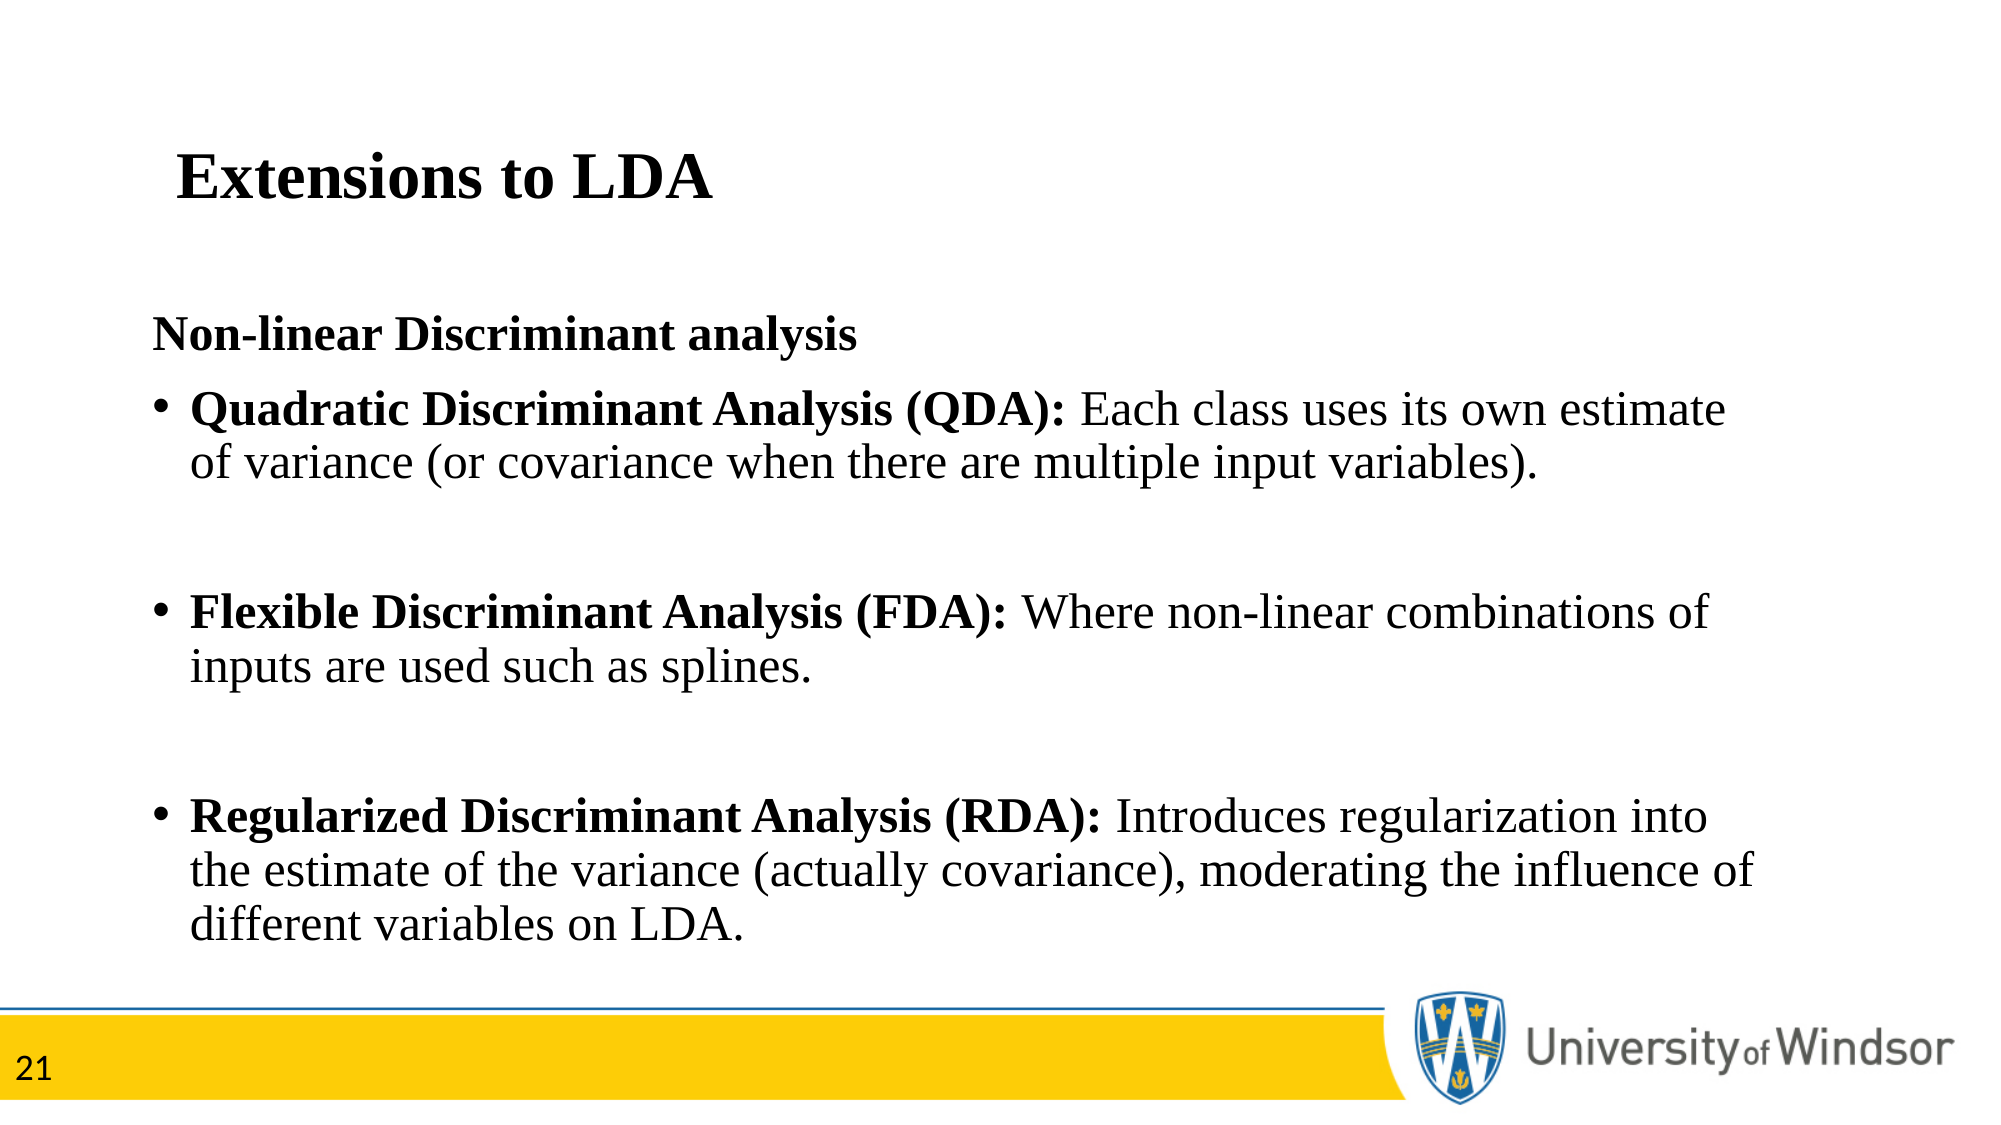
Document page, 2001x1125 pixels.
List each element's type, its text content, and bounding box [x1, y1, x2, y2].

title Extensions to LDA [137, 59, 1863, 278]
list Non-linear Discriminant analysis Quadratic Discriminant Analysis (QDA): Each class uses its own estimate of variance (or covariance when there are multiple input variables). Flexible Discriminant Analysis (FDA): Where non-linear combinations of inputs are used such as splines. Regularized Discriminant Analysis (RDA): Introduces regularization into the estimate of the variance (actually covariance), moderating the influence of different variables on LDA. [137, 299, 1790, 1014]
slide_number 21 [0, 1035, 450, 1096]
picture [0, 974, 2000, 1125]
